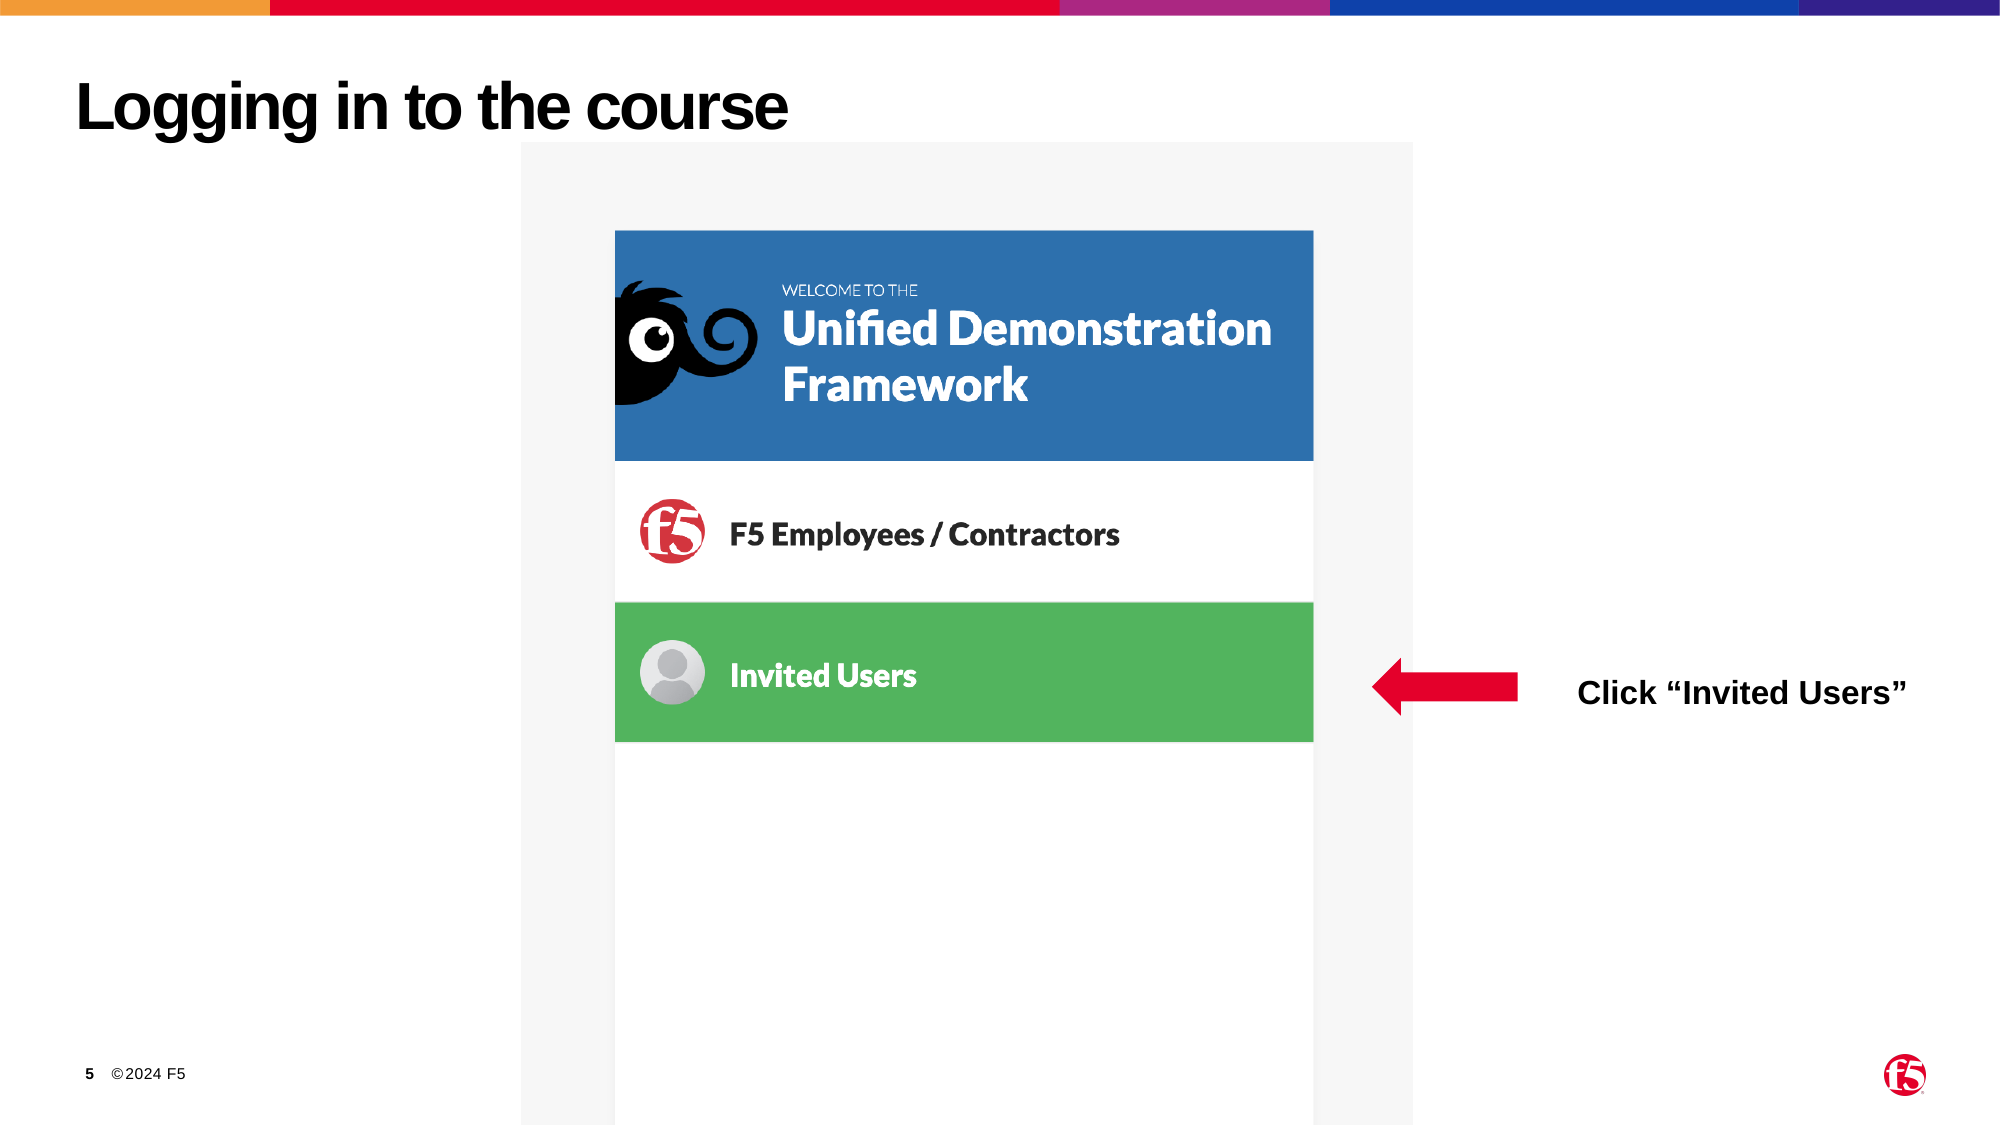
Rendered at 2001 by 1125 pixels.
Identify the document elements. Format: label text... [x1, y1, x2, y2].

text_box [1413, 671, 1519, 703]
picture [1884, 1054, 1926, 1096]
text_box Click “Invited Users” [1577, 657, 2000, 755]
picture [0, 0, 2000, 16]
picture [521, 142, 1413, 1125]
title Logging in to the course [75, 75, 1925, 152]
